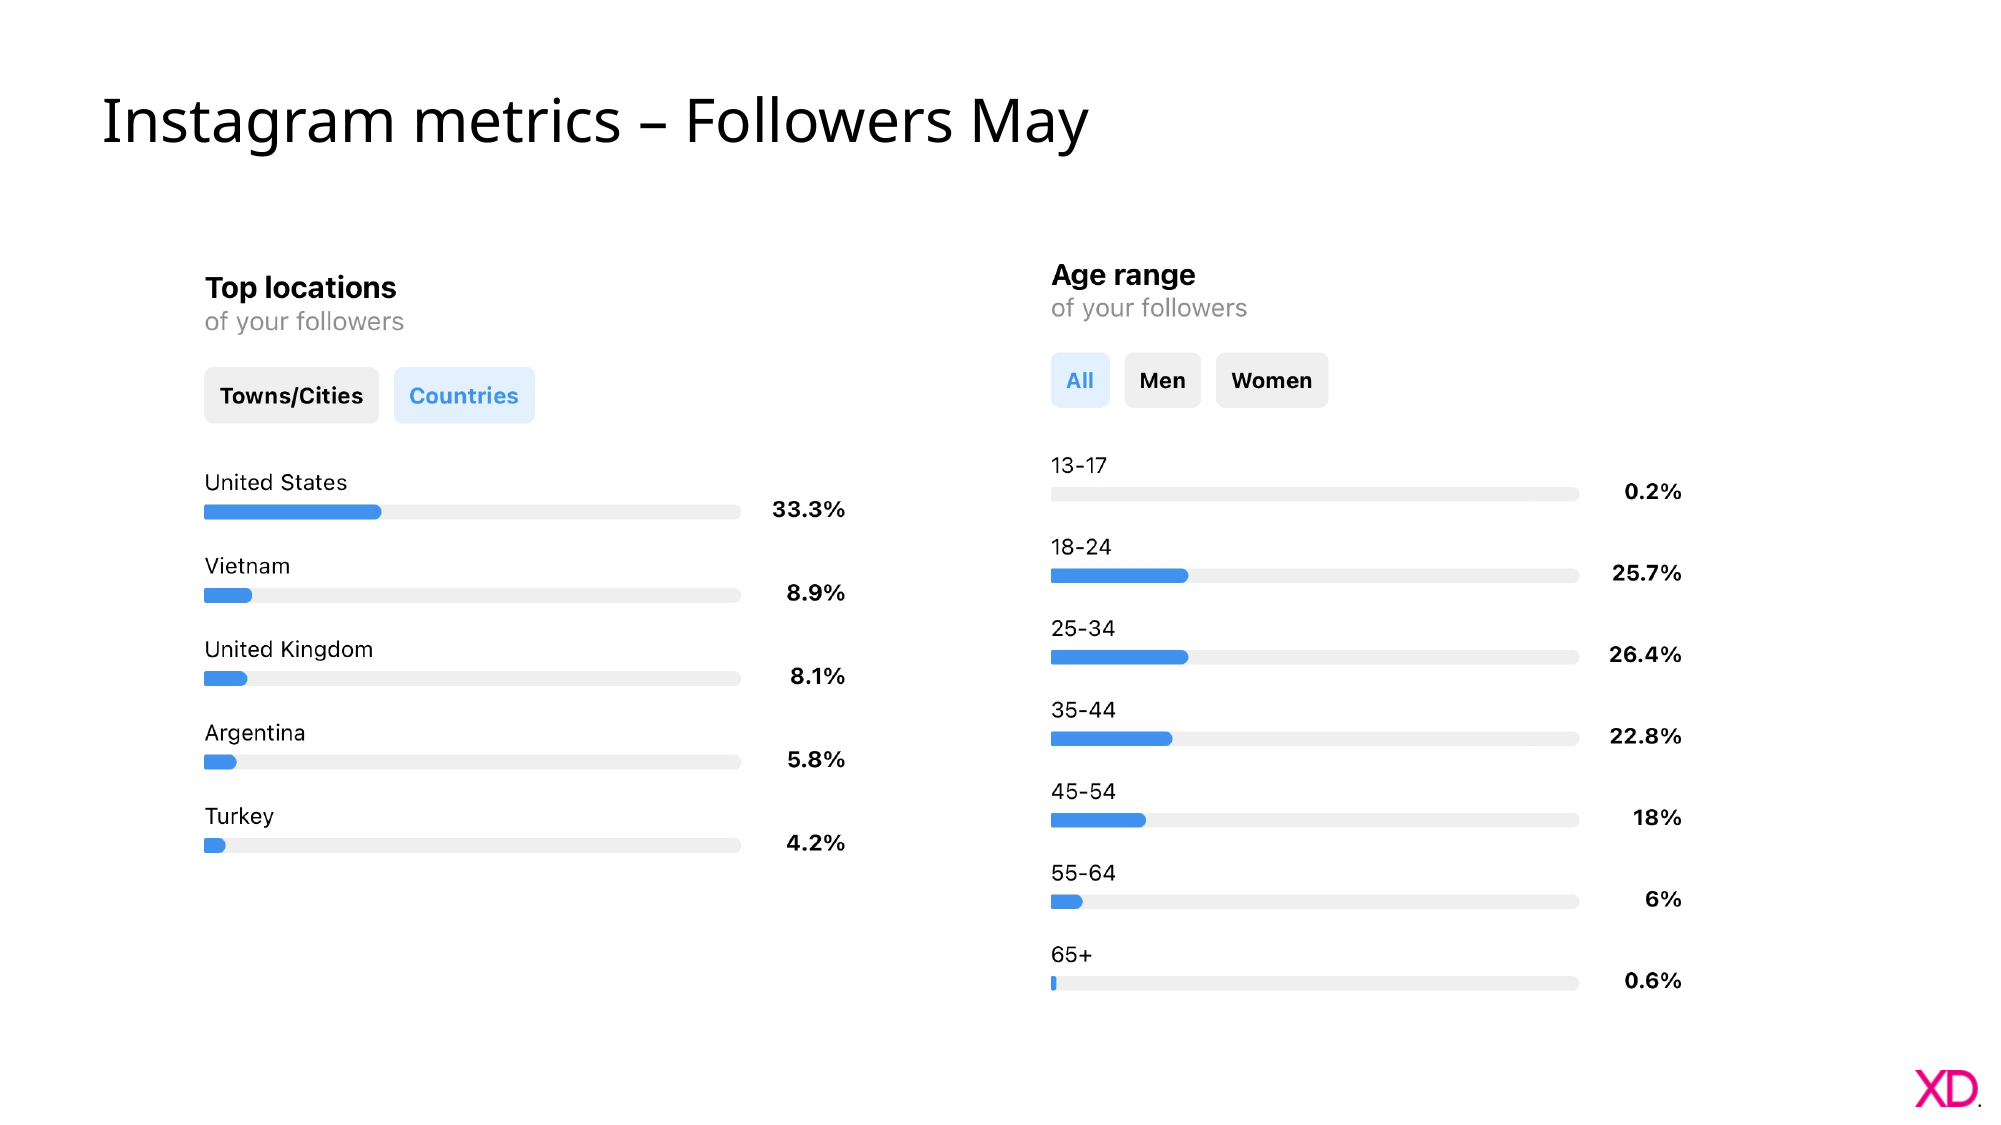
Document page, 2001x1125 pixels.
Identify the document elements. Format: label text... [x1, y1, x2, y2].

picture [1021, 228, 1716, 1028]
picture [174, 237, 880, 905]
text_box Instagram metrics – Followers May [95, 75, 1382, 170]
picture [1915, 1069, 1981, 1107]
